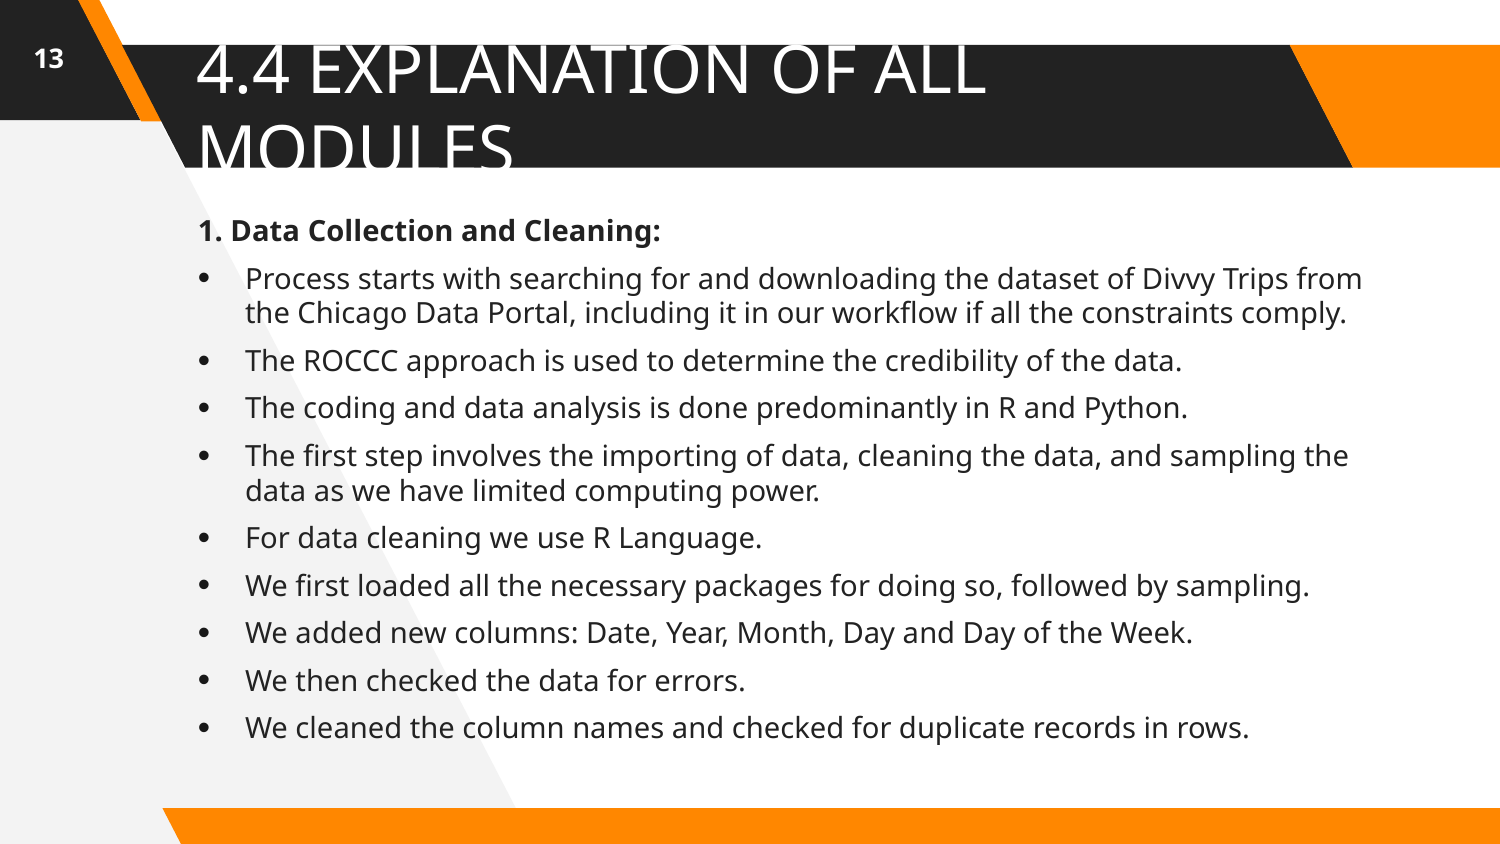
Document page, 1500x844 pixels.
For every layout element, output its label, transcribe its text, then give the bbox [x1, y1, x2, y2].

slide_number 13 [0, 0, 98, 121]
title 4.4 EXPLANATION OF ALL MODULES [181, 45, 1285, 169]
list 1. Data Collection and Cleaning: Process starts with searching for and downloading the dataset of Divvy Trips from the Chicago Data Portal, including it in our workflow if all the constraints comply. The ROCCC approach is used to determine the credibility of the data. The coding and data analysis is done predominantly in R and Python. The first step involves the importing of data, cleaning the data, and sampling the data as we have limited computing power. For data cleaning we use R Language. We first loaded all the necessary packages for doing so, followed by sampling. We added new columns: Date, Year, Month, Day and Day of the Week. We then checked the data for errors. We cleaned the column names and checked for duplicate records in rows. [183, 197, 1414, 765]
